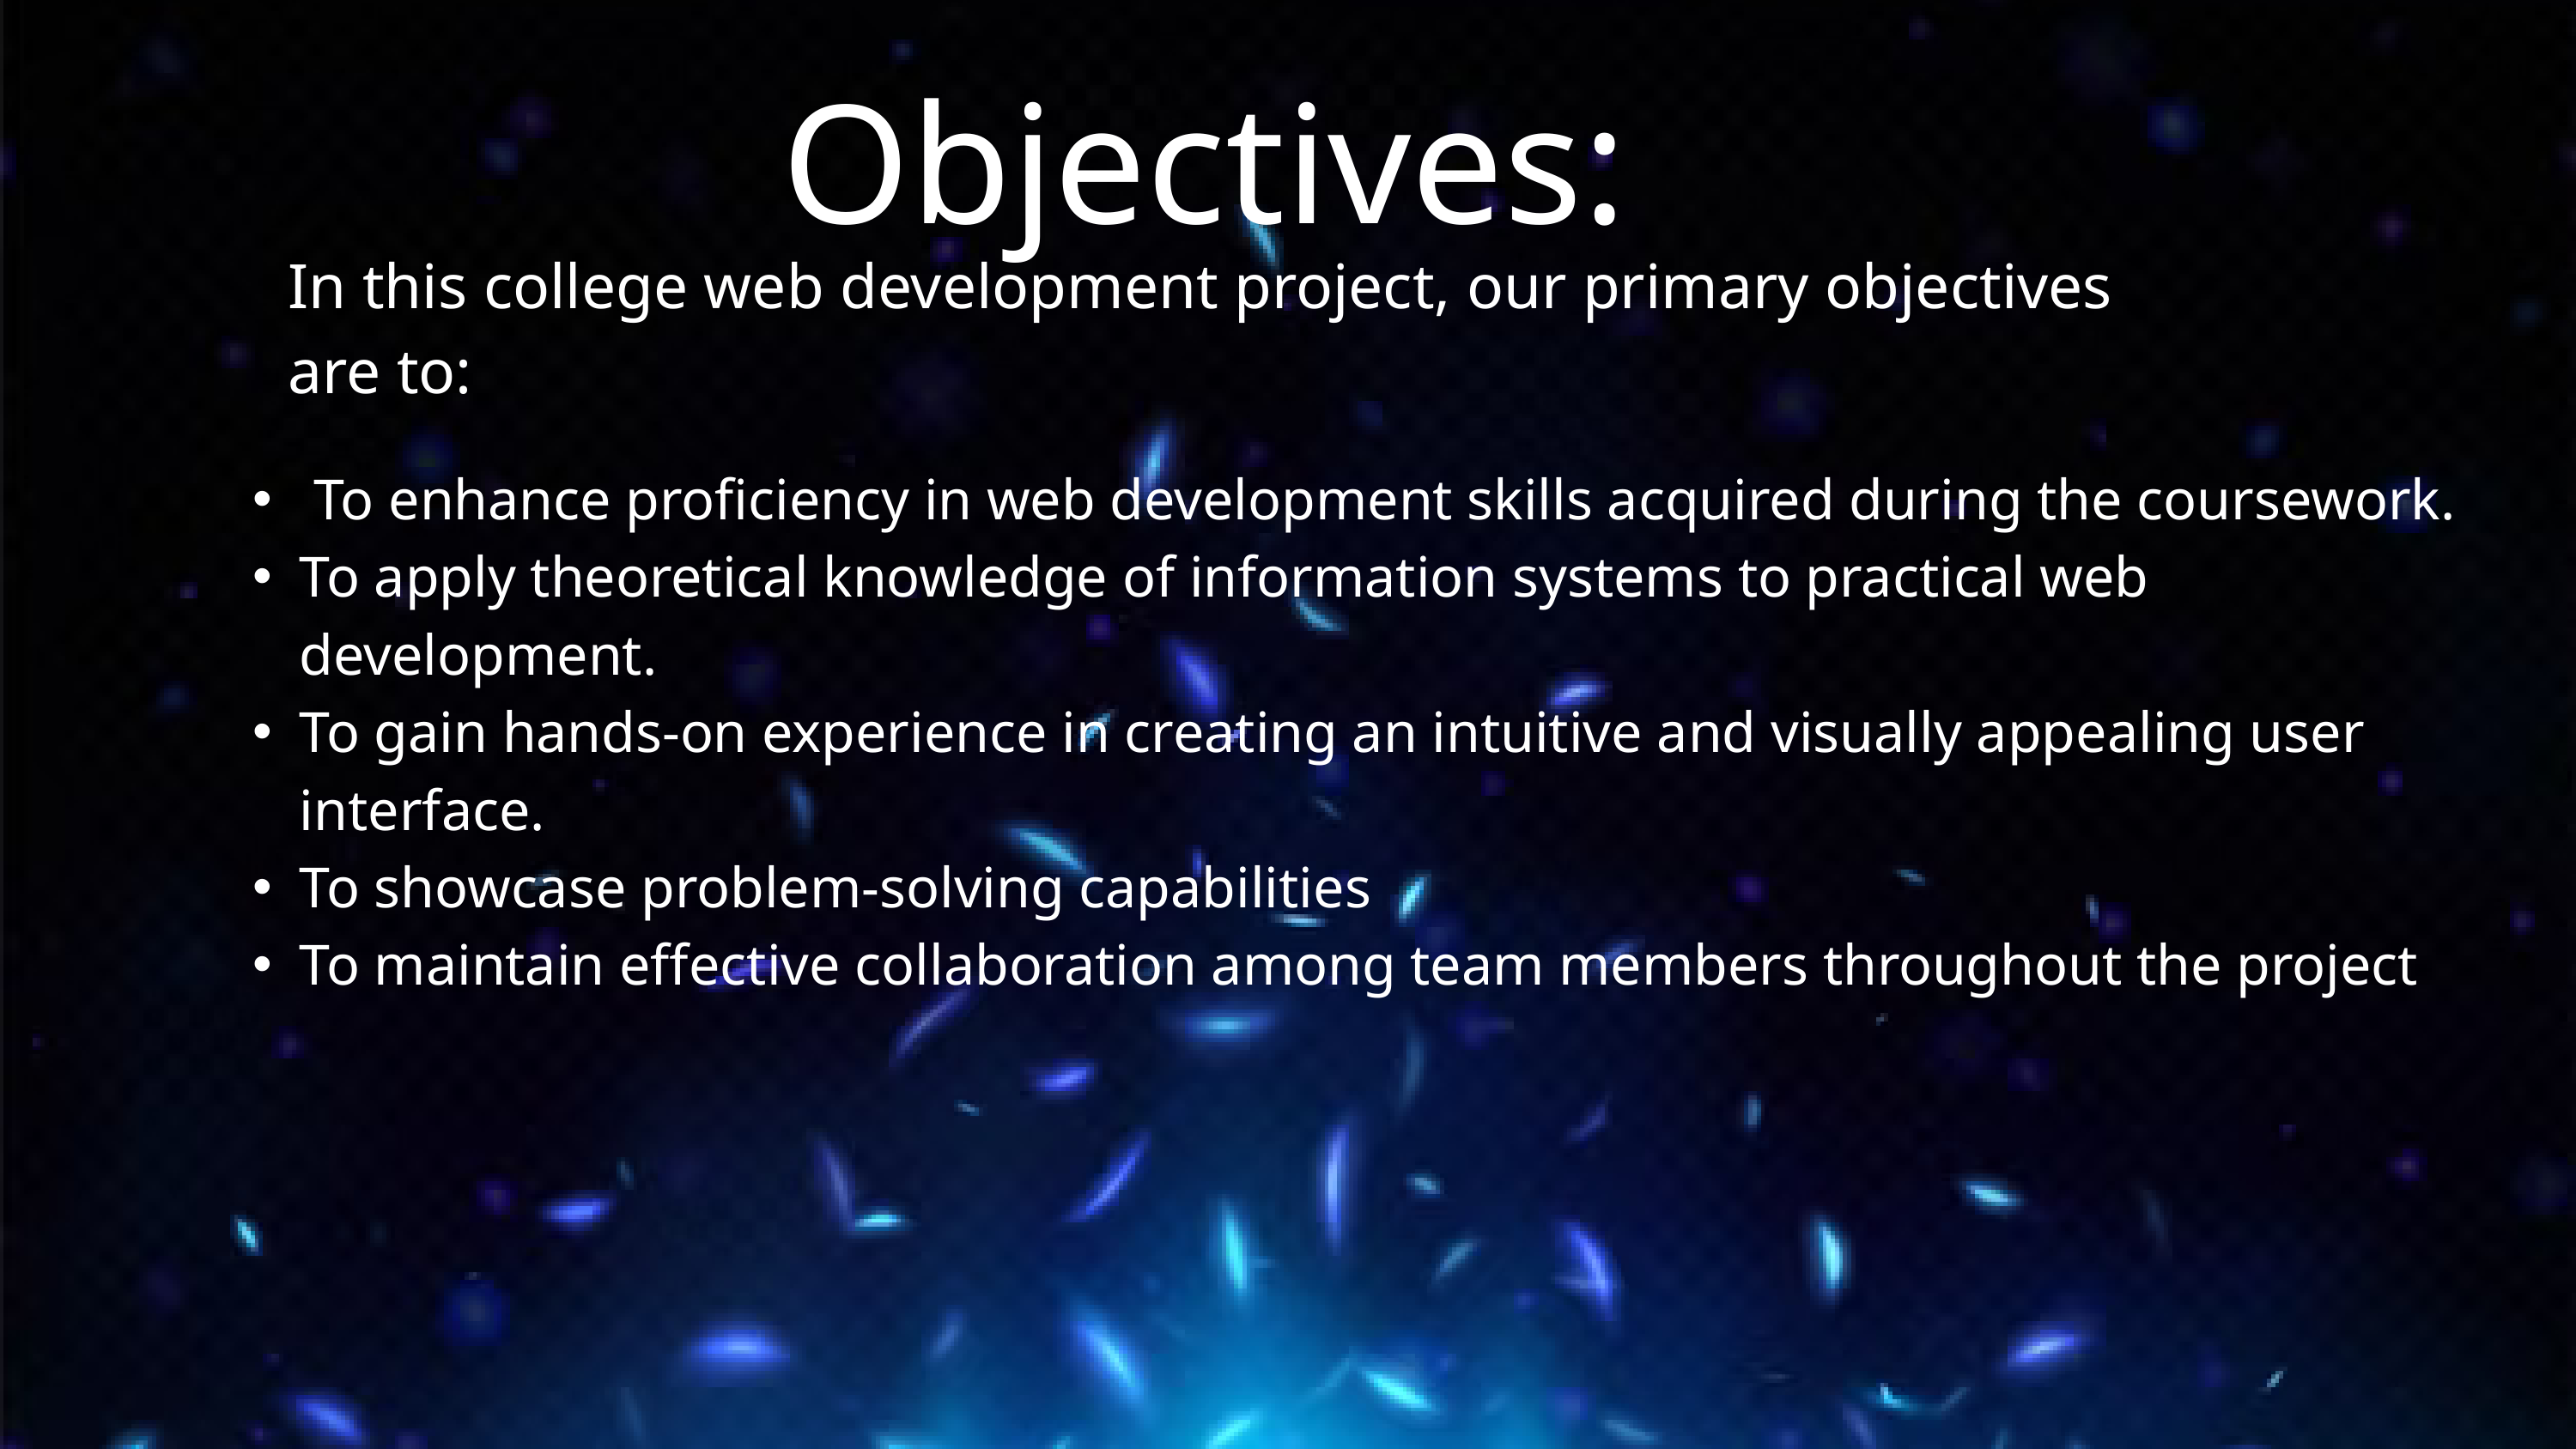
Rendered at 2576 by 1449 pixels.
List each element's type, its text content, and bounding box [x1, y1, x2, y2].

text_box In this college web development project, our primary objectives are to: [288, 236, 2123, 452]
text_box Objectives: [752, 25, 1658, 257]
text_box To enhance proficiency in web development skills acquired during the coursework. To apply theoretical knowledge of information systems to practical web development. To gain hands-on experience in creating an intuitive and visually appealing user interface. To showcase problem-solving capabilities To maintain effective collaboration among team members throughout the project [205, 452, 2492, 997]
text_box [0, 0, 2576, 1449]
